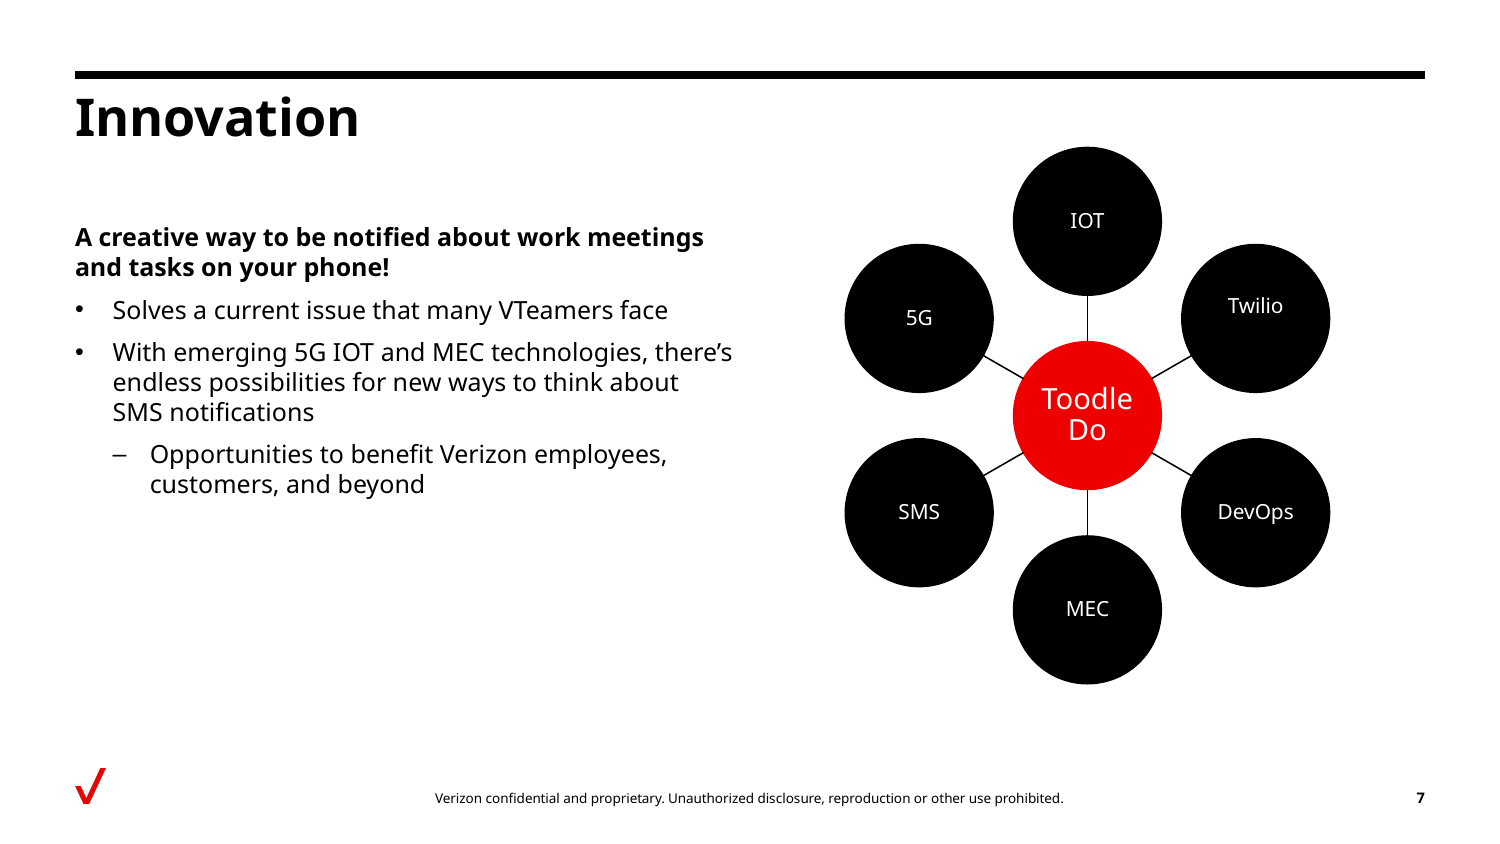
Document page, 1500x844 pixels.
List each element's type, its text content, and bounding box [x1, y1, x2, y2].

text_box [844, 146, 1331, 685]
slide_number ‹#› [1387, 771, 1425, 809]
list A creative way to be notified about work meetings and tasks on your phone! Solves a current issue that many VTeamers face With emerging 5G IOT and MEC technologies, there’s endless possibilities for new ways to think about SMS notifications Opportunities to benefit Verizon employees, customers, and beyond [75, 221, 735, 729]
title Innovation [75, 96, 735, 191]
picture [57, 750, 124, 822]
